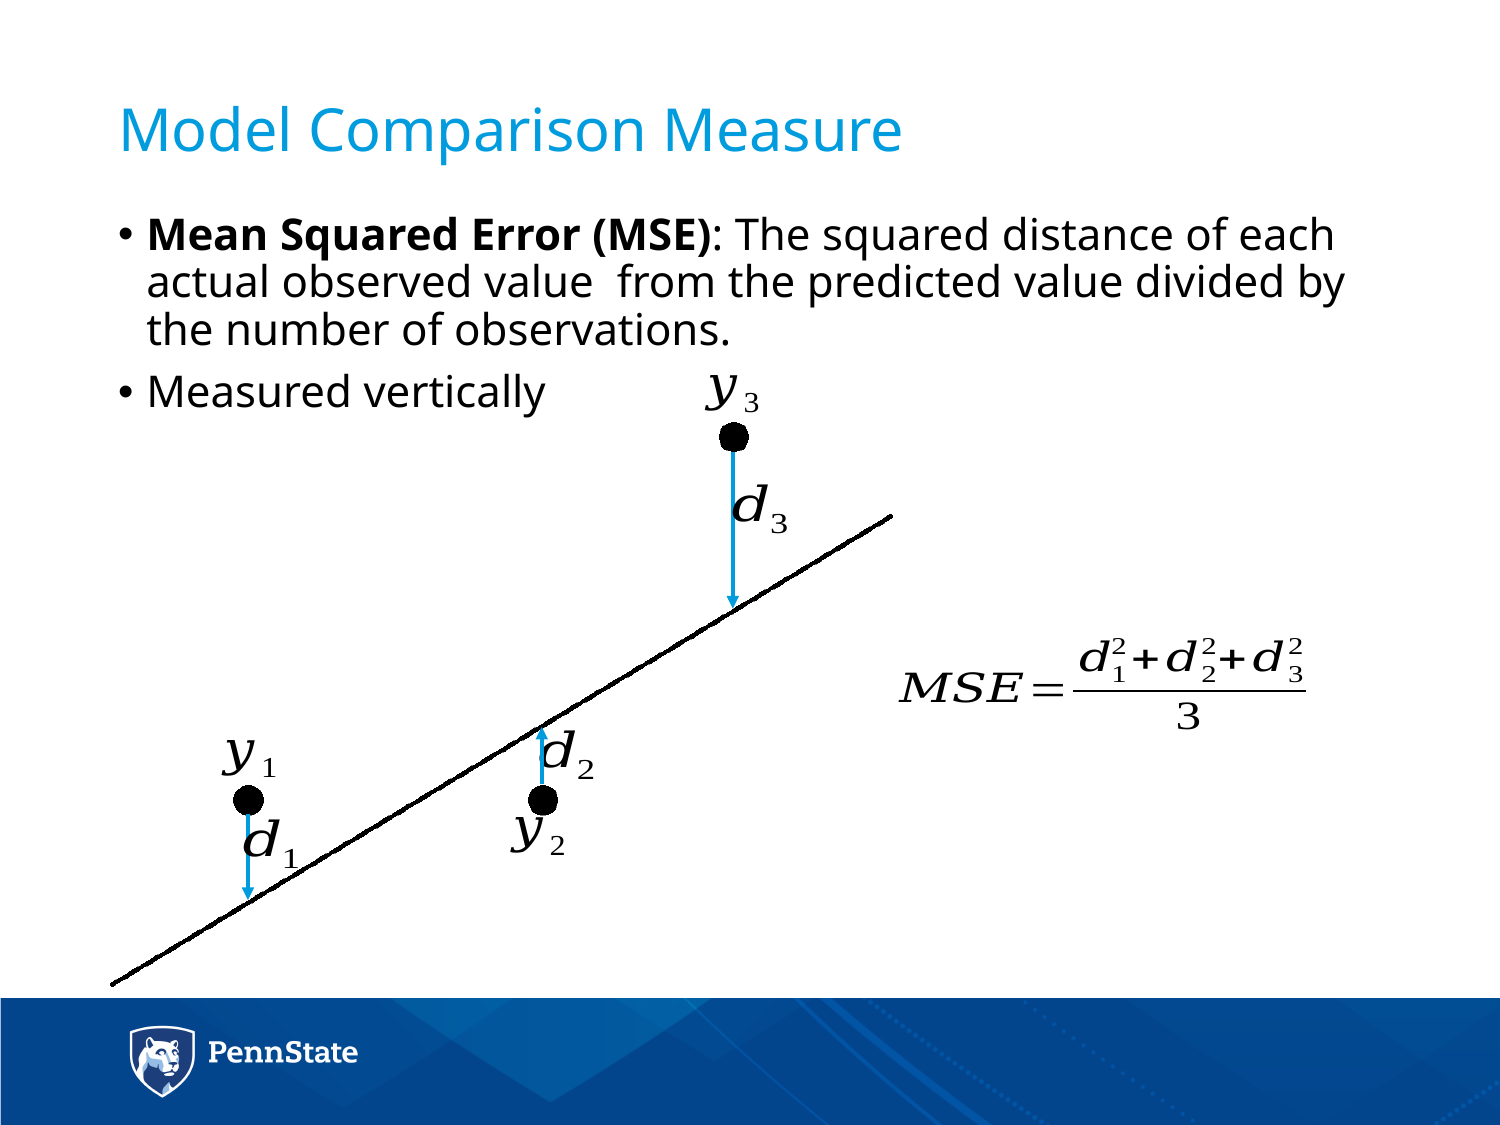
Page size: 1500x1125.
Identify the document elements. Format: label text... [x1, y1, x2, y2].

picture [103, 412, 897, 992]
picture [0, 994, 1500, 1125]
title Model Comparison Measure [103, 59, 1397, 206]
